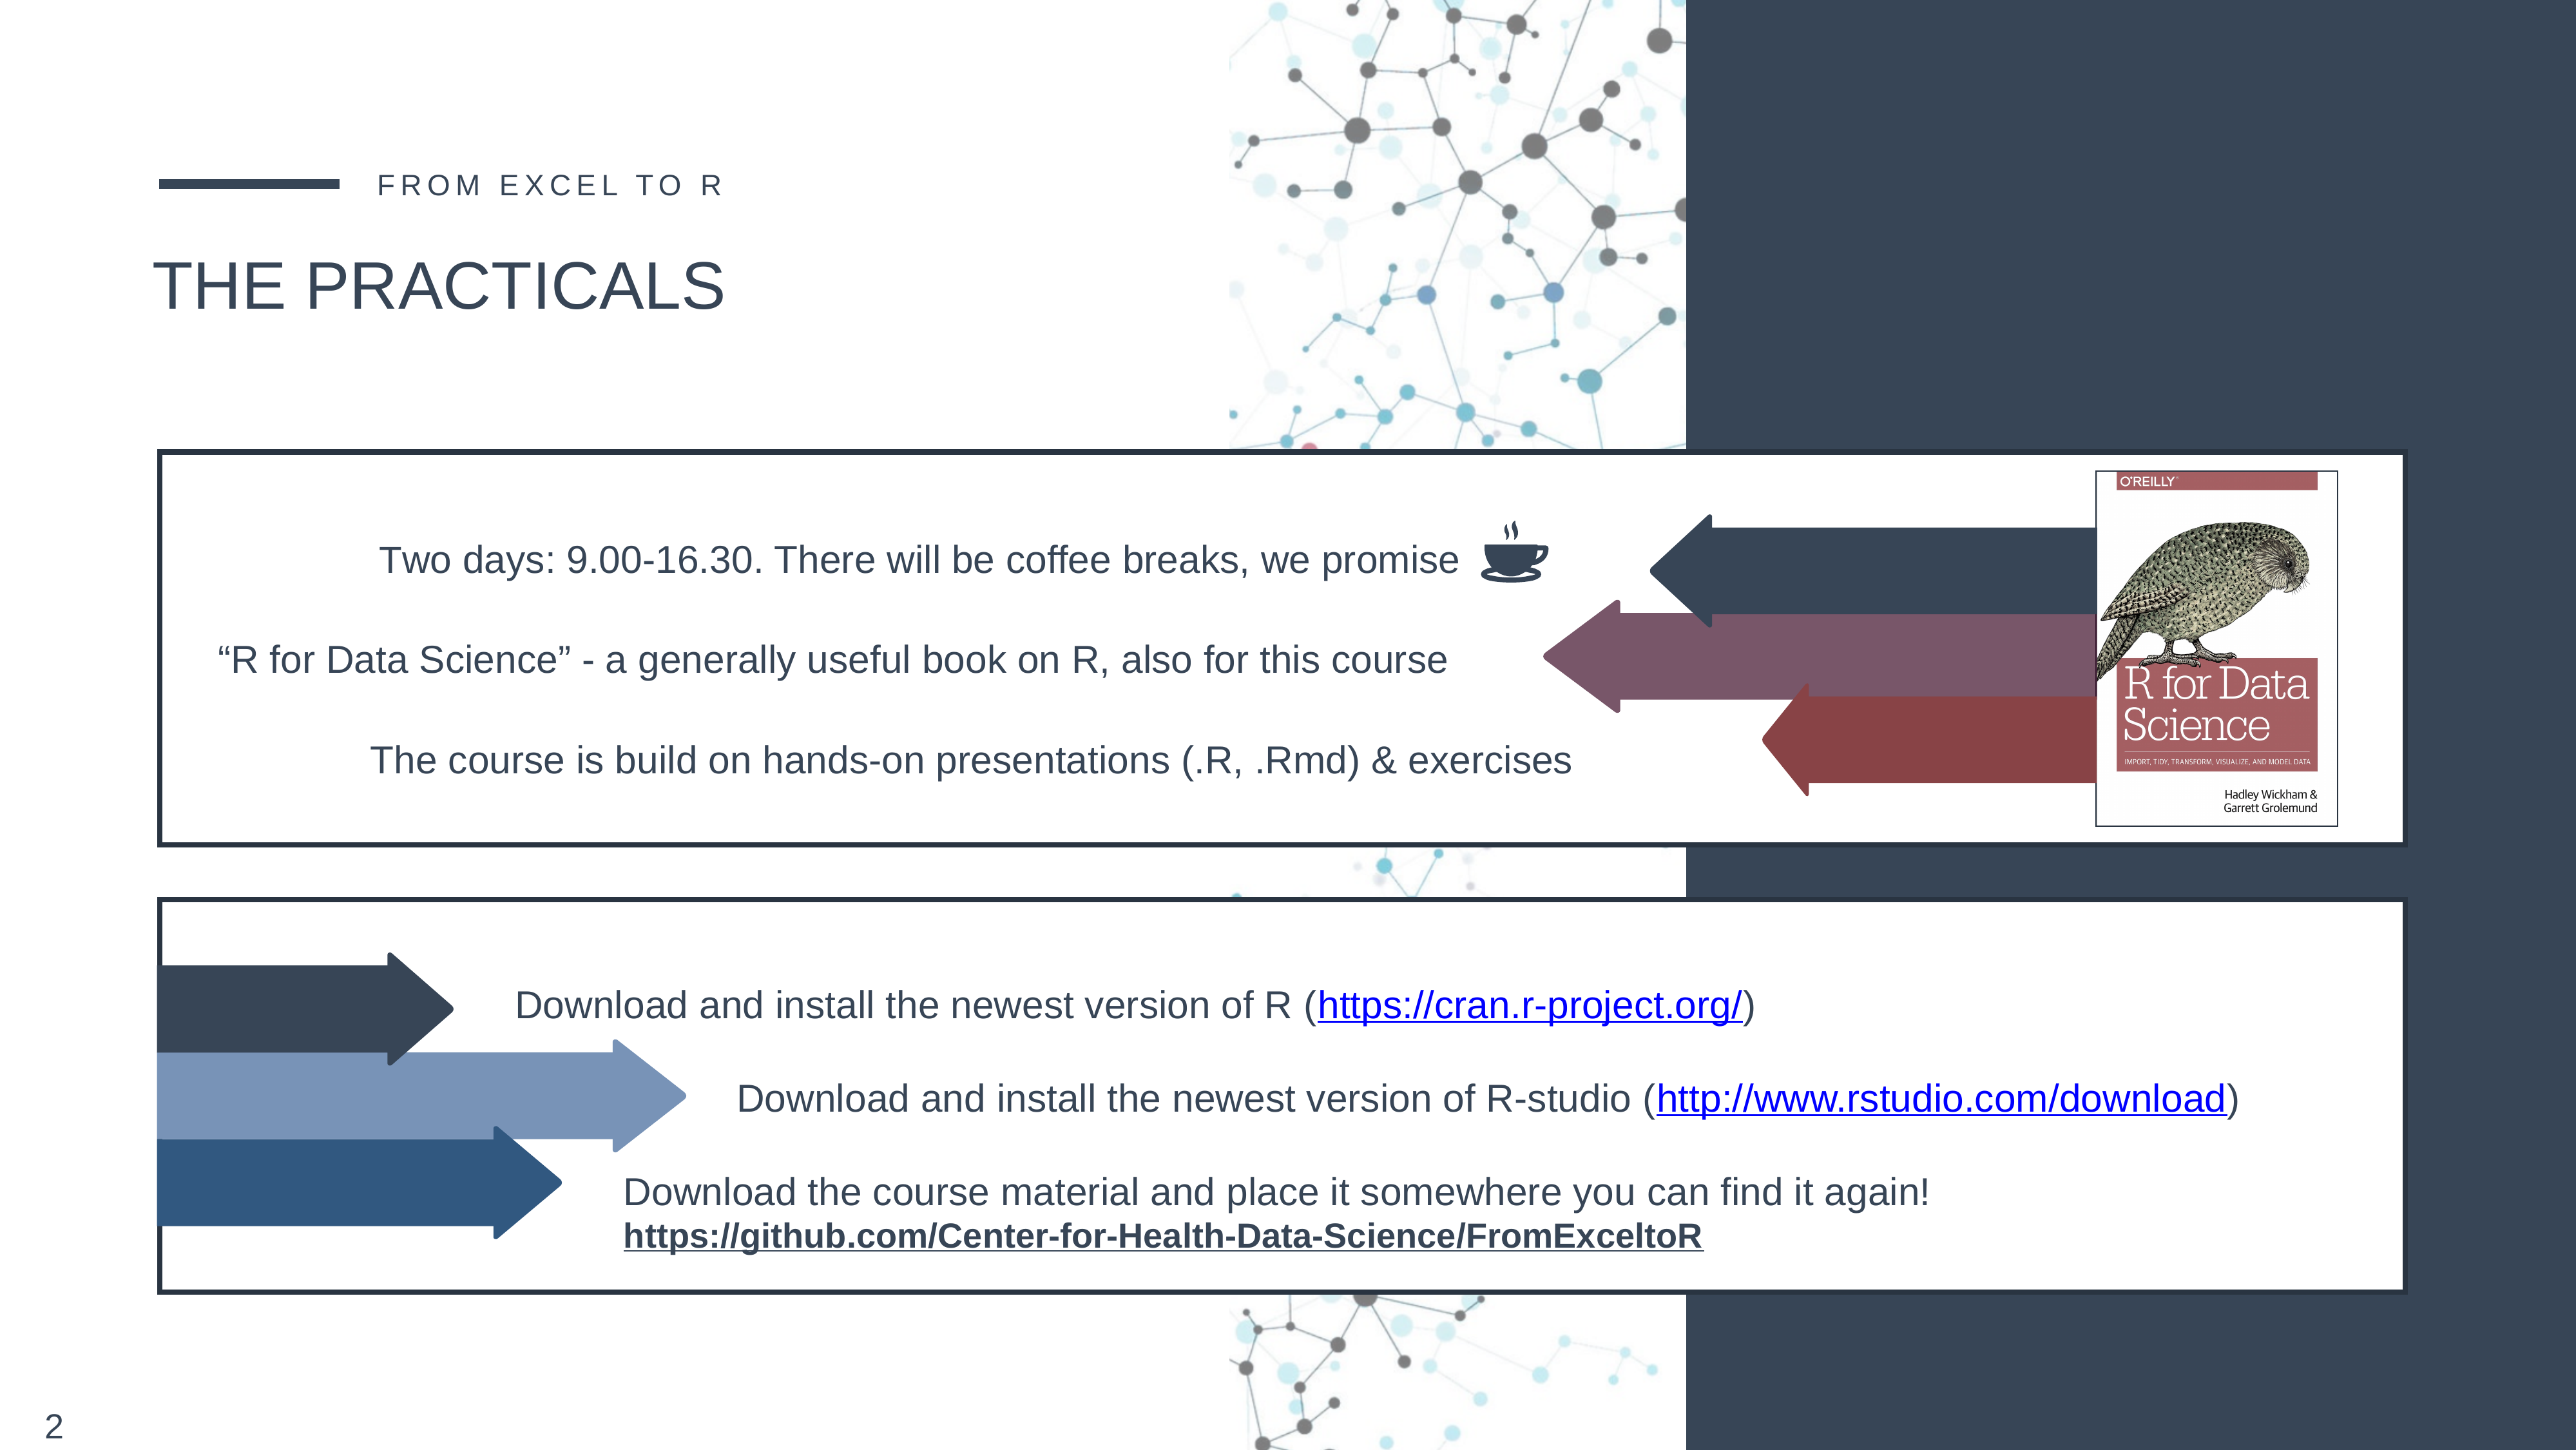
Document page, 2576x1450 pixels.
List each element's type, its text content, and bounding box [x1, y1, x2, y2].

text_box “R for Data Science” - a generally useful book on R, also for this course [193, 630, 756, 686]
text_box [147, 160, 1151, 529]
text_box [157, 899, 2406, 1293]
text_box The course is build on hands-on presentations (.R, .Rmd) & exercises [182, 730, 756, 787]
picture [756, 471, 2338, 899]
text_box [1151, 452, 2406, 846]
text_box 2 [39, 1398, 84, 1450]
text_box [159, 529, 756, 846]
text_box [1686, 0, 2576, 1450]
text_box Two days: 9.00-16.30. There will be coffee breaks, we promise [193, 529, 756, 586]
